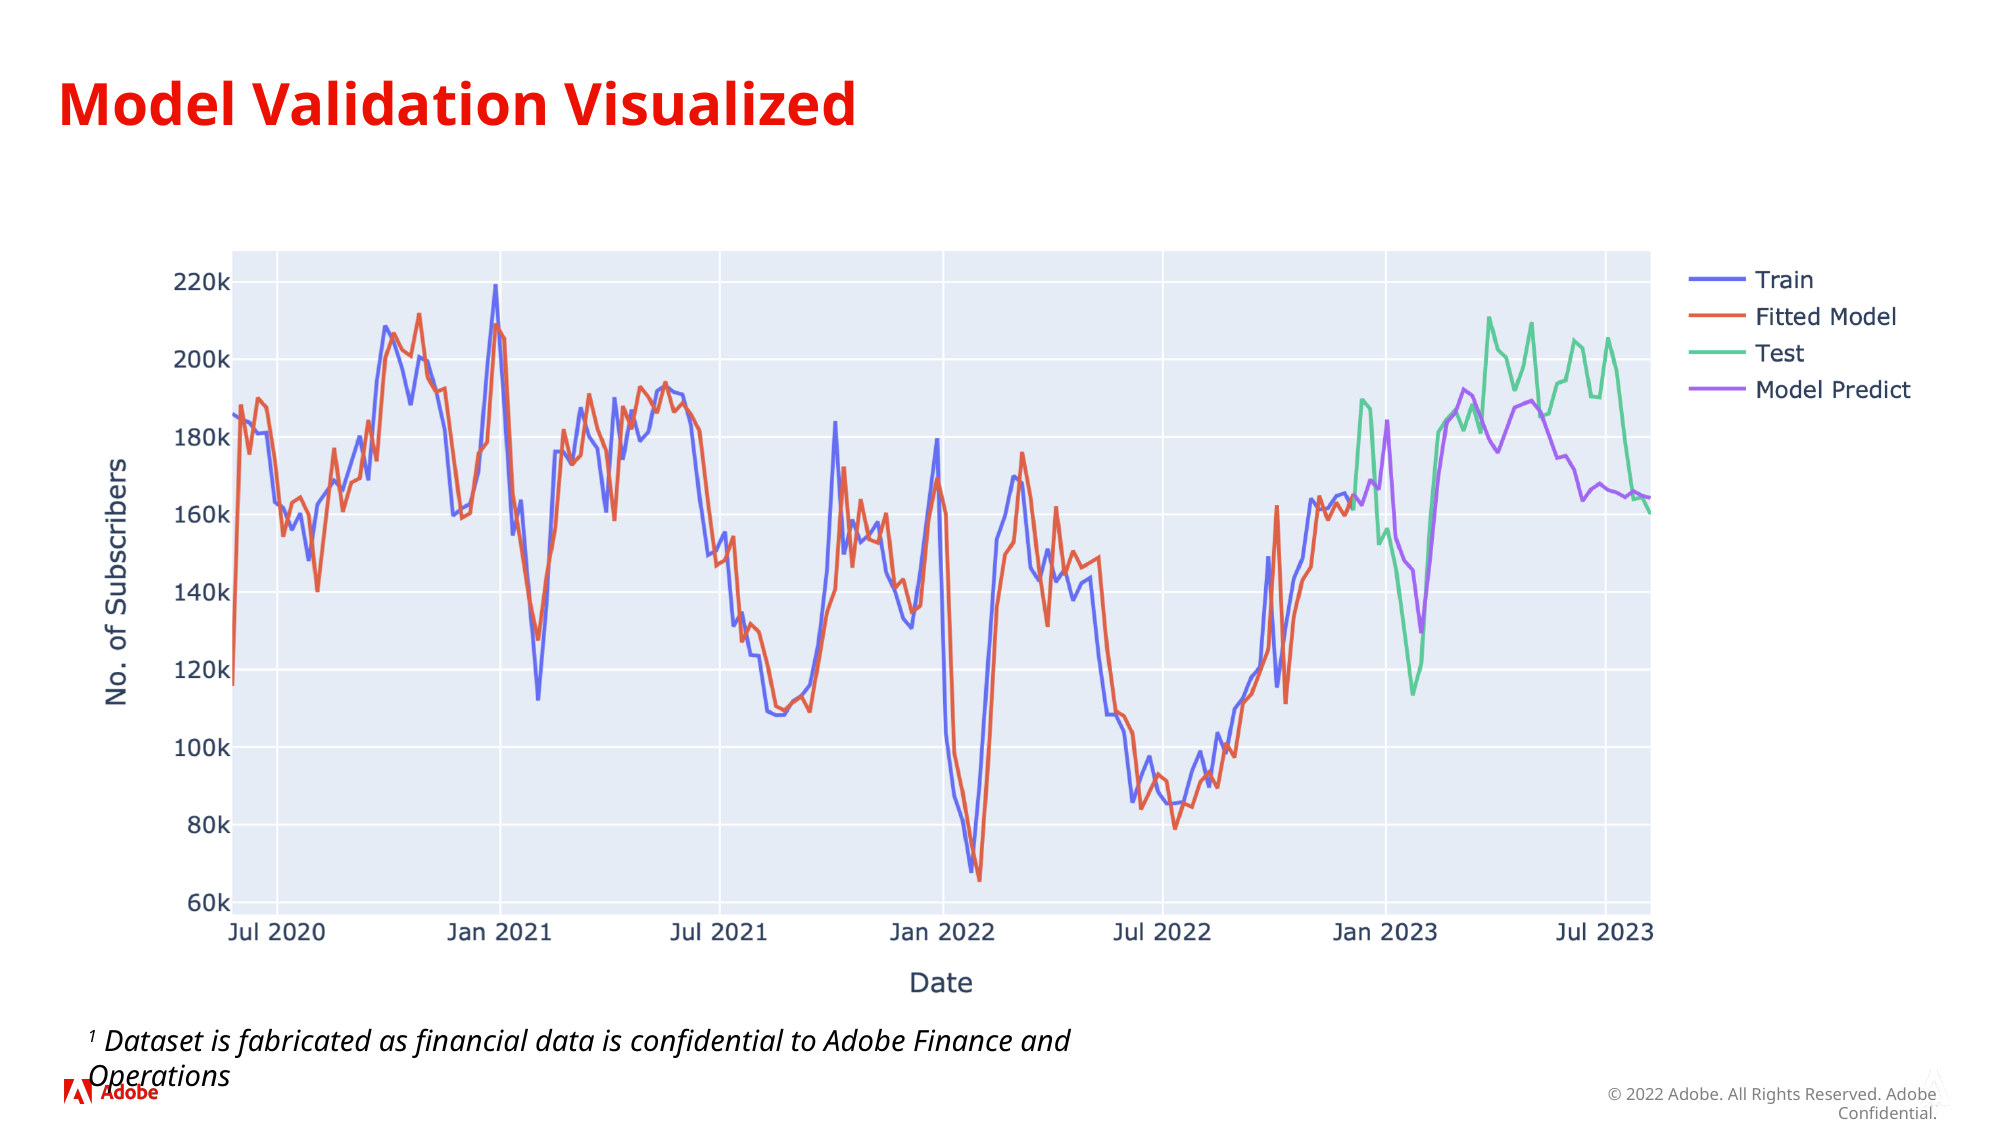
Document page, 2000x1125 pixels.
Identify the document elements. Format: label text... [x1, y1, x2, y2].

text_box 1 Dataset is fabricated as financial data is confidential to Adobe Finance and Operations [72, 1038, 1126, 1100]
picture [72, 195, 1927, 1021]
picture [64, 1079, 158, 1104]
title Model Validation Visualized [49, 47, 1950, 158]
picture [1918, 1070, 1950, 1114]
